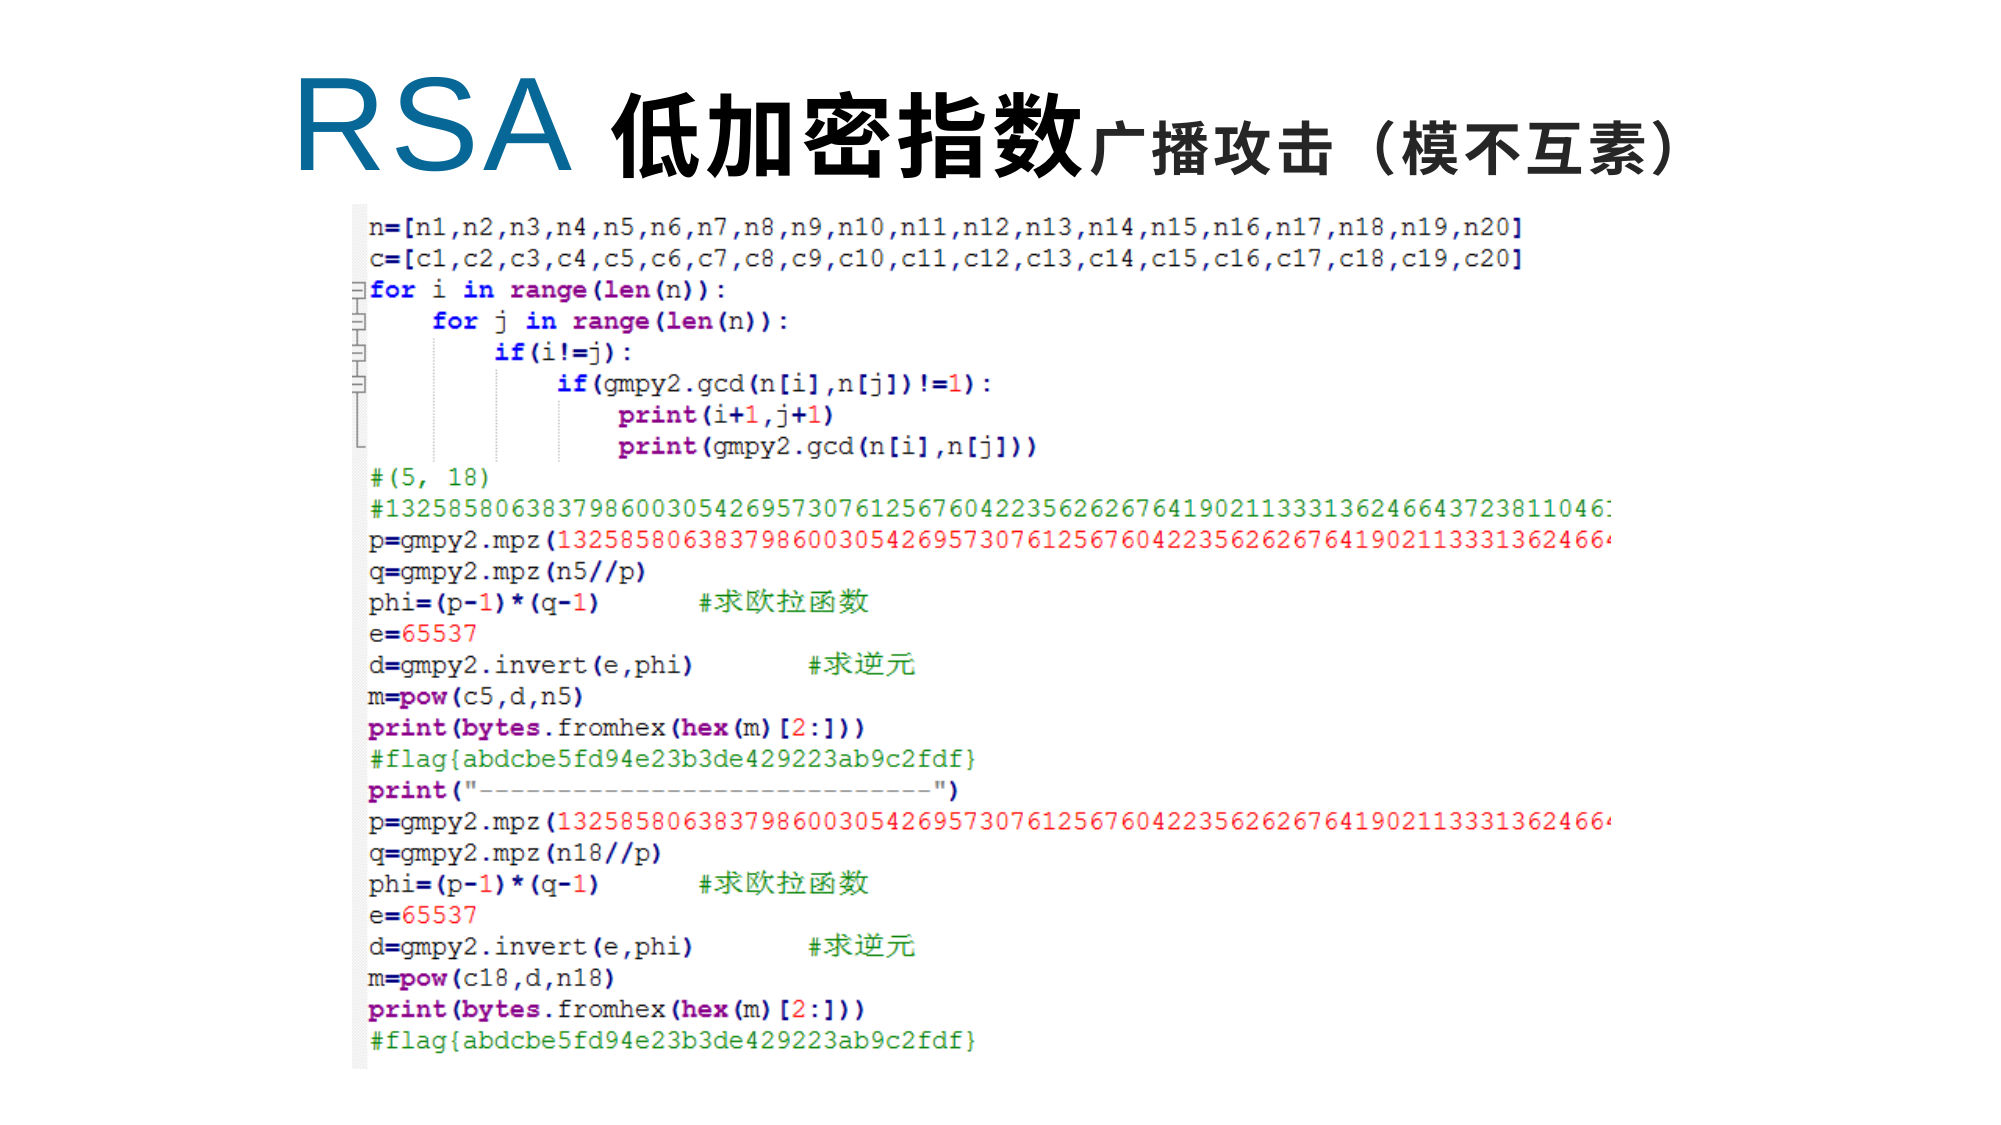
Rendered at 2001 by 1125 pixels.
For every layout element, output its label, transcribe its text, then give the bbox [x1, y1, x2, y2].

title RSA低加密指数广播攻击（模不互素） [99, 45, 1900, 233]
picture [352, 204, 1611, 1069]
